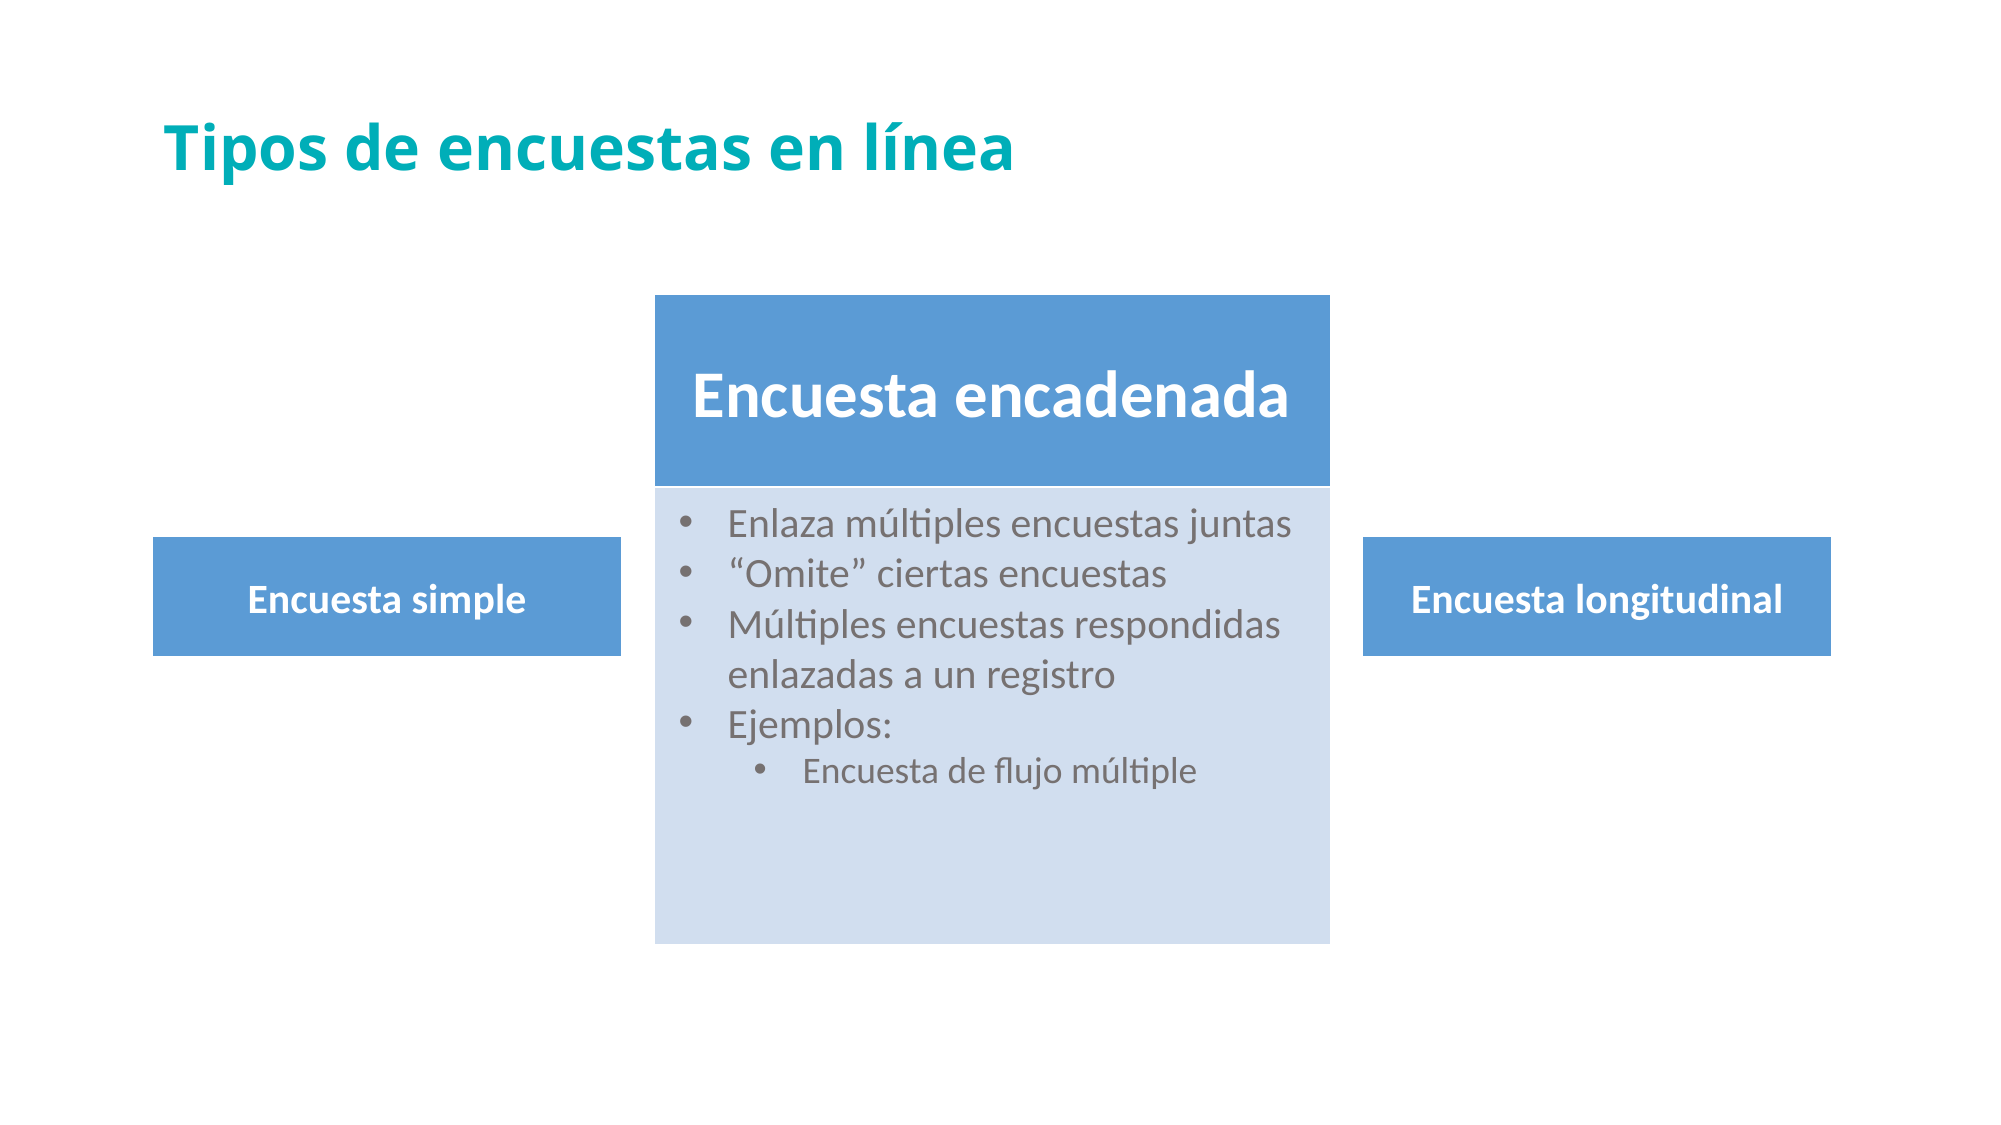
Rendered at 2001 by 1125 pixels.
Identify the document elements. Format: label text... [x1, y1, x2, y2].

text_box Encuesta simple [153, 537, 621, 656]
text_box Tipos de encuestas en línea [149, 100, 1032, 191]
text_box Encuesta encadenada [655, 295, 1330, 486]
text_box Encuesta longitudinal [1363, 537, 1831, 656]
text_box Enlaza múltiples encuestas juntas “Omite” ciertas encuestas Múltiples encuestas respondidas enlazadas a un registro Ejemplos: Encuesta de flujo múltiple [655, 488, 1330, 944]
